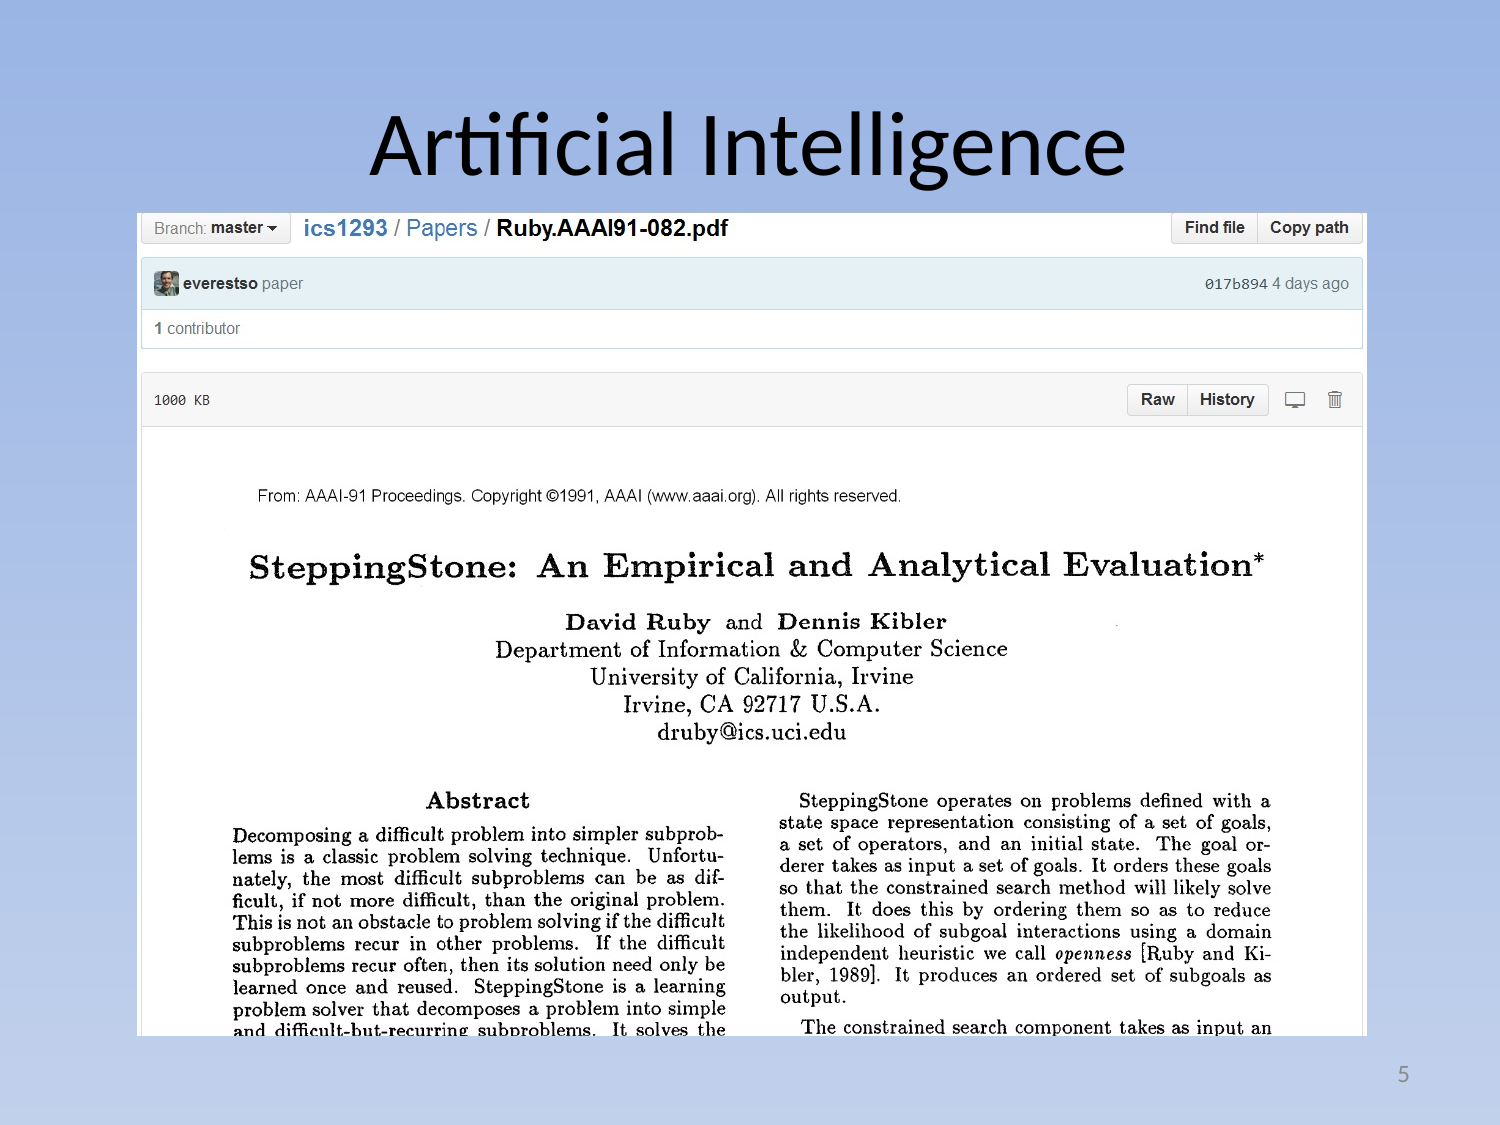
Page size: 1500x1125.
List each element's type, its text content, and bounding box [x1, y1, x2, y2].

picture [137, 212, 1368, 1036]
title Artificial Intelligence [75, 45, 1425, 233]
slide_number 5 [1074, 1042, 1425, 1103]
